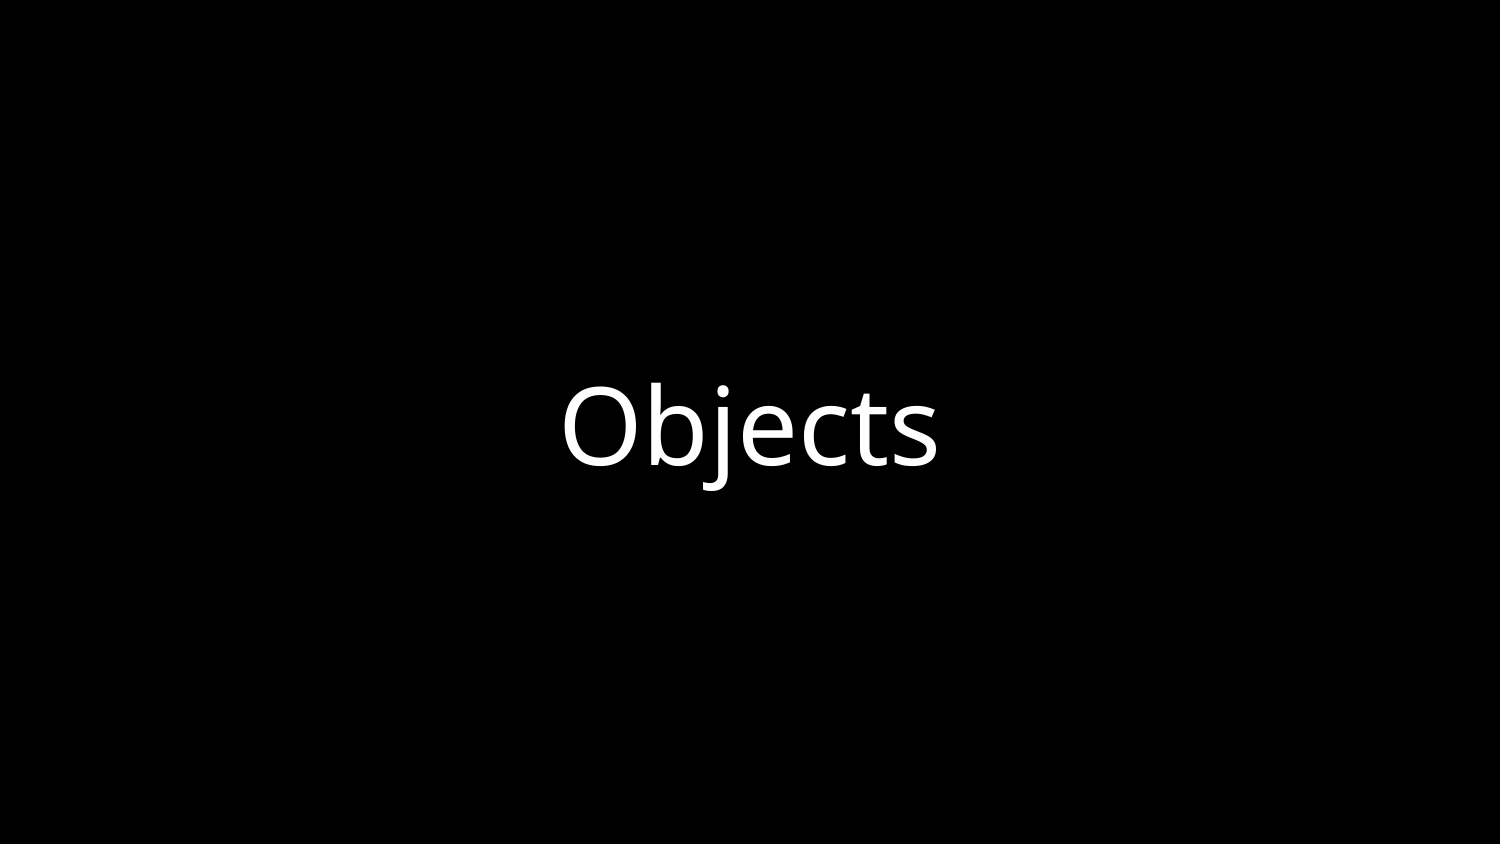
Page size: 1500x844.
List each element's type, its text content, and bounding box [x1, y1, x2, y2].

title Objects [146, 279, 1354, 565]
